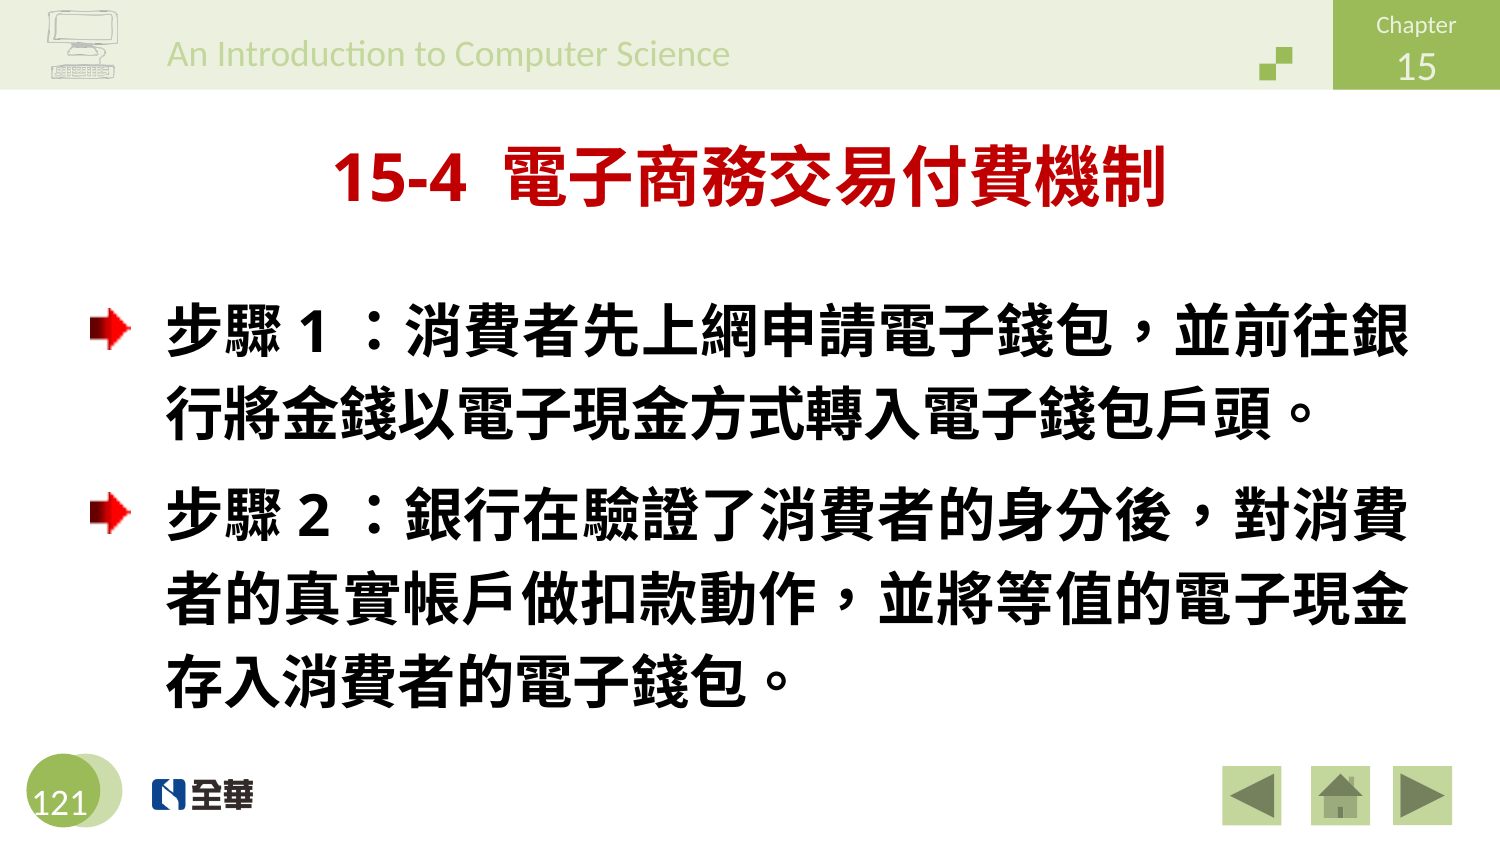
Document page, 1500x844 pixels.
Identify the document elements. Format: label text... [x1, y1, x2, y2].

picture [152, 779, 253, 810]
picture [90, 308, 131, 350]
picture [90, 492, 131, 534]
title 15-4 電子商務交易付費機制 [75, 104, 1425, 245]
picture [47, 10, 118, 79]
list 步驟1：消費者先上網申請電子錢包，並前往銀行將金錢以電子現金方式轉入電子錢包戶頭。 步驟2：銀行在驗證了消費者的身分後，對消費者的真實帳戶做扣款動作，並將等值的電子現金存入消費者的電子錢包。 [75, 272, 1425, 754]
